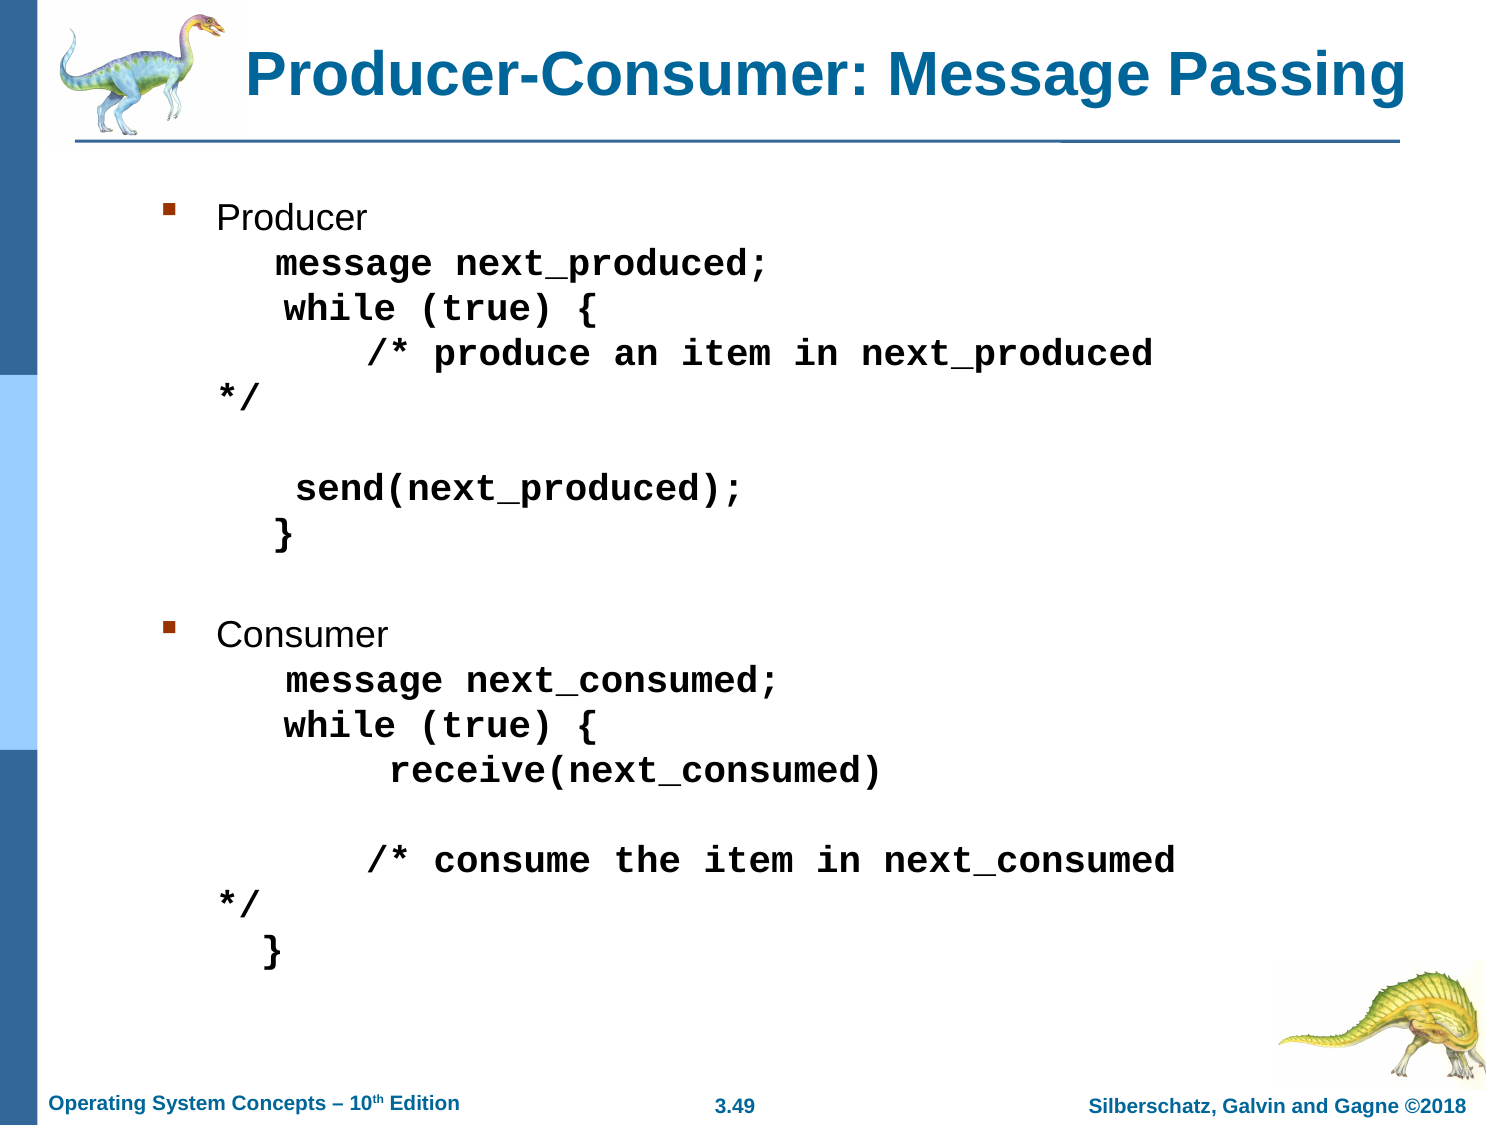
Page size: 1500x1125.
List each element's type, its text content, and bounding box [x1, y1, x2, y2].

list Producer message next_produced; while (true) { /* produce an item in next_produced */ send(next_produced); } Consumer message next_consumed; while (true) { receive(next_consumed) /* consume the item in next_consumed */ } [144, 184, 1234, 929]
title Producer-Consumer: Message Passing [166, 21, 1489, 116]
picture [1275, 959, 1486, 1090]
picture [46, 0, 243, 149]
